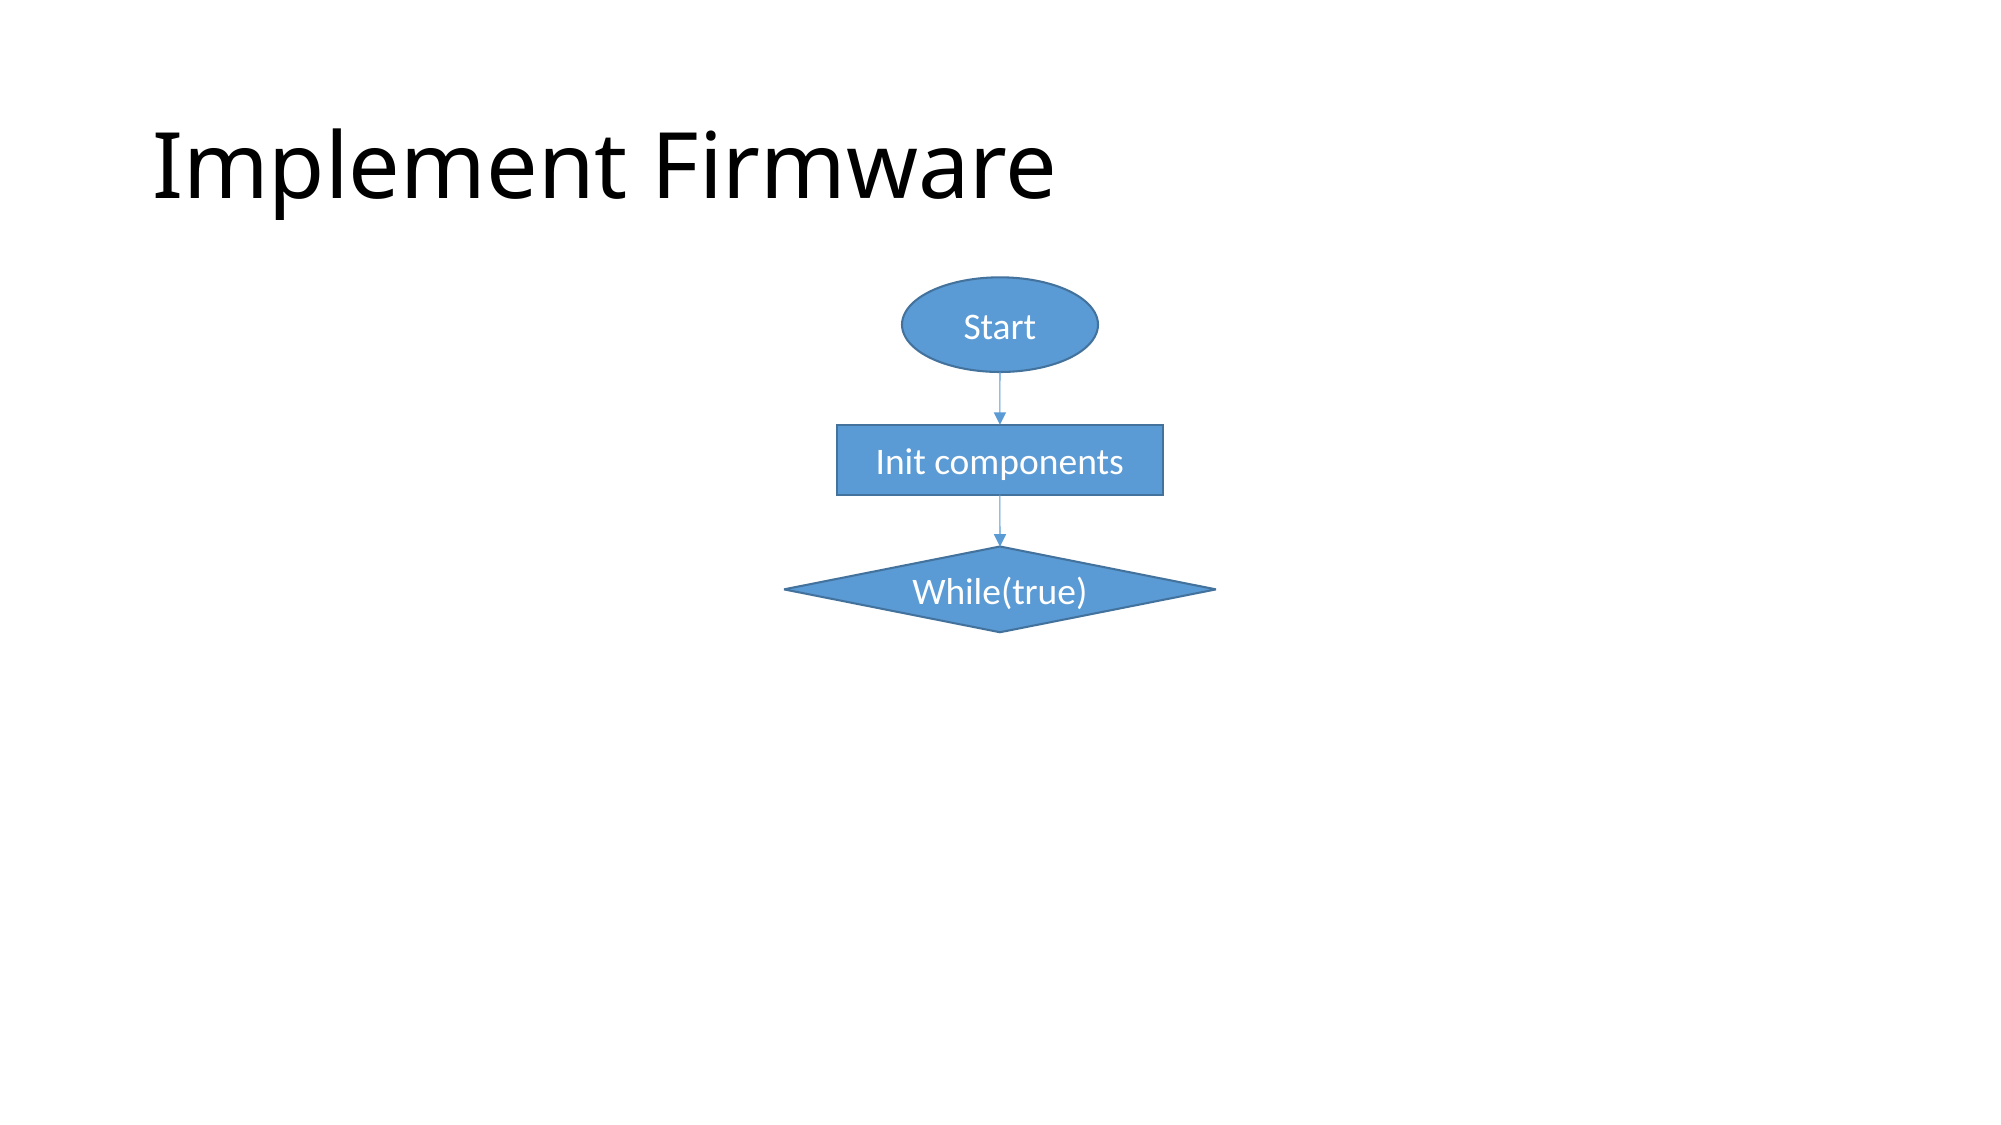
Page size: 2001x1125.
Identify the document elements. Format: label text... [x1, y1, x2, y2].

title Implement Firmware [137, 59, 1863, 278]
text_box Start [900, 276, 1100, 374]
text_box Init components [836, 424, 1164, 496]
text_box While(true) [783, 545, 1217, 634]
